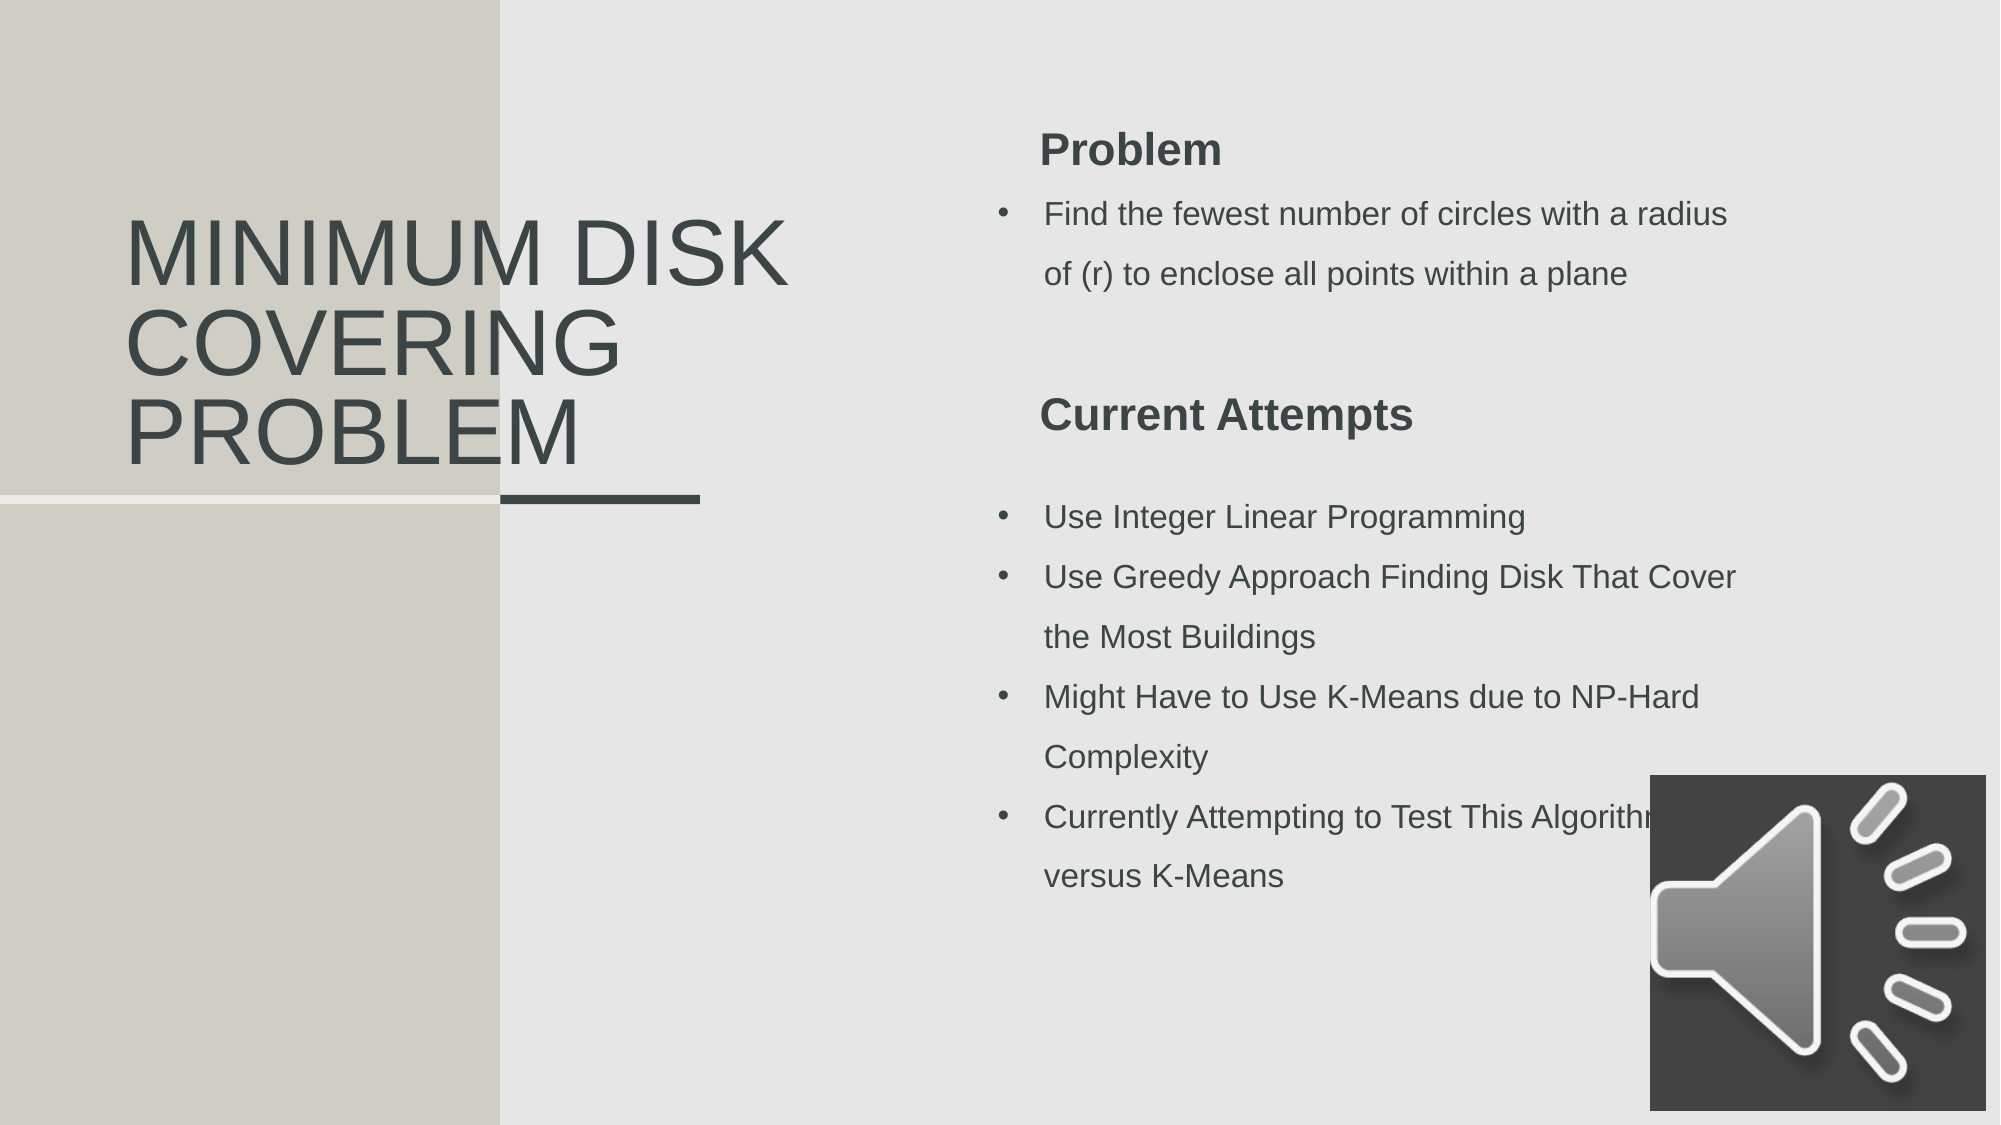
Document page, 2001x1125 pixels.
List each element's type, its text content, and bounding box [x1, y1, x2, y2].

title Minimum Disk Covering Problem [109, 205, 905, 506]
picture [1648, 773, 1987, 1112]
list Current Attempts [1024, 377, 1817, 458]
list Find the fewest number of circles with a radius of (r) to enclose all points within a plane [982, 164, 1763, 441]
list Problem [1024, 84, 1817, 166]
list Use Integer Linear Programming Use Greedy Approach Finding Disk That Cover the Most Buildings Might Have to Use K-Means due to NP-Hard Complexity Currently Attempting to Test This Algorithm versus K-Means [982, 467, 1763, 744]
